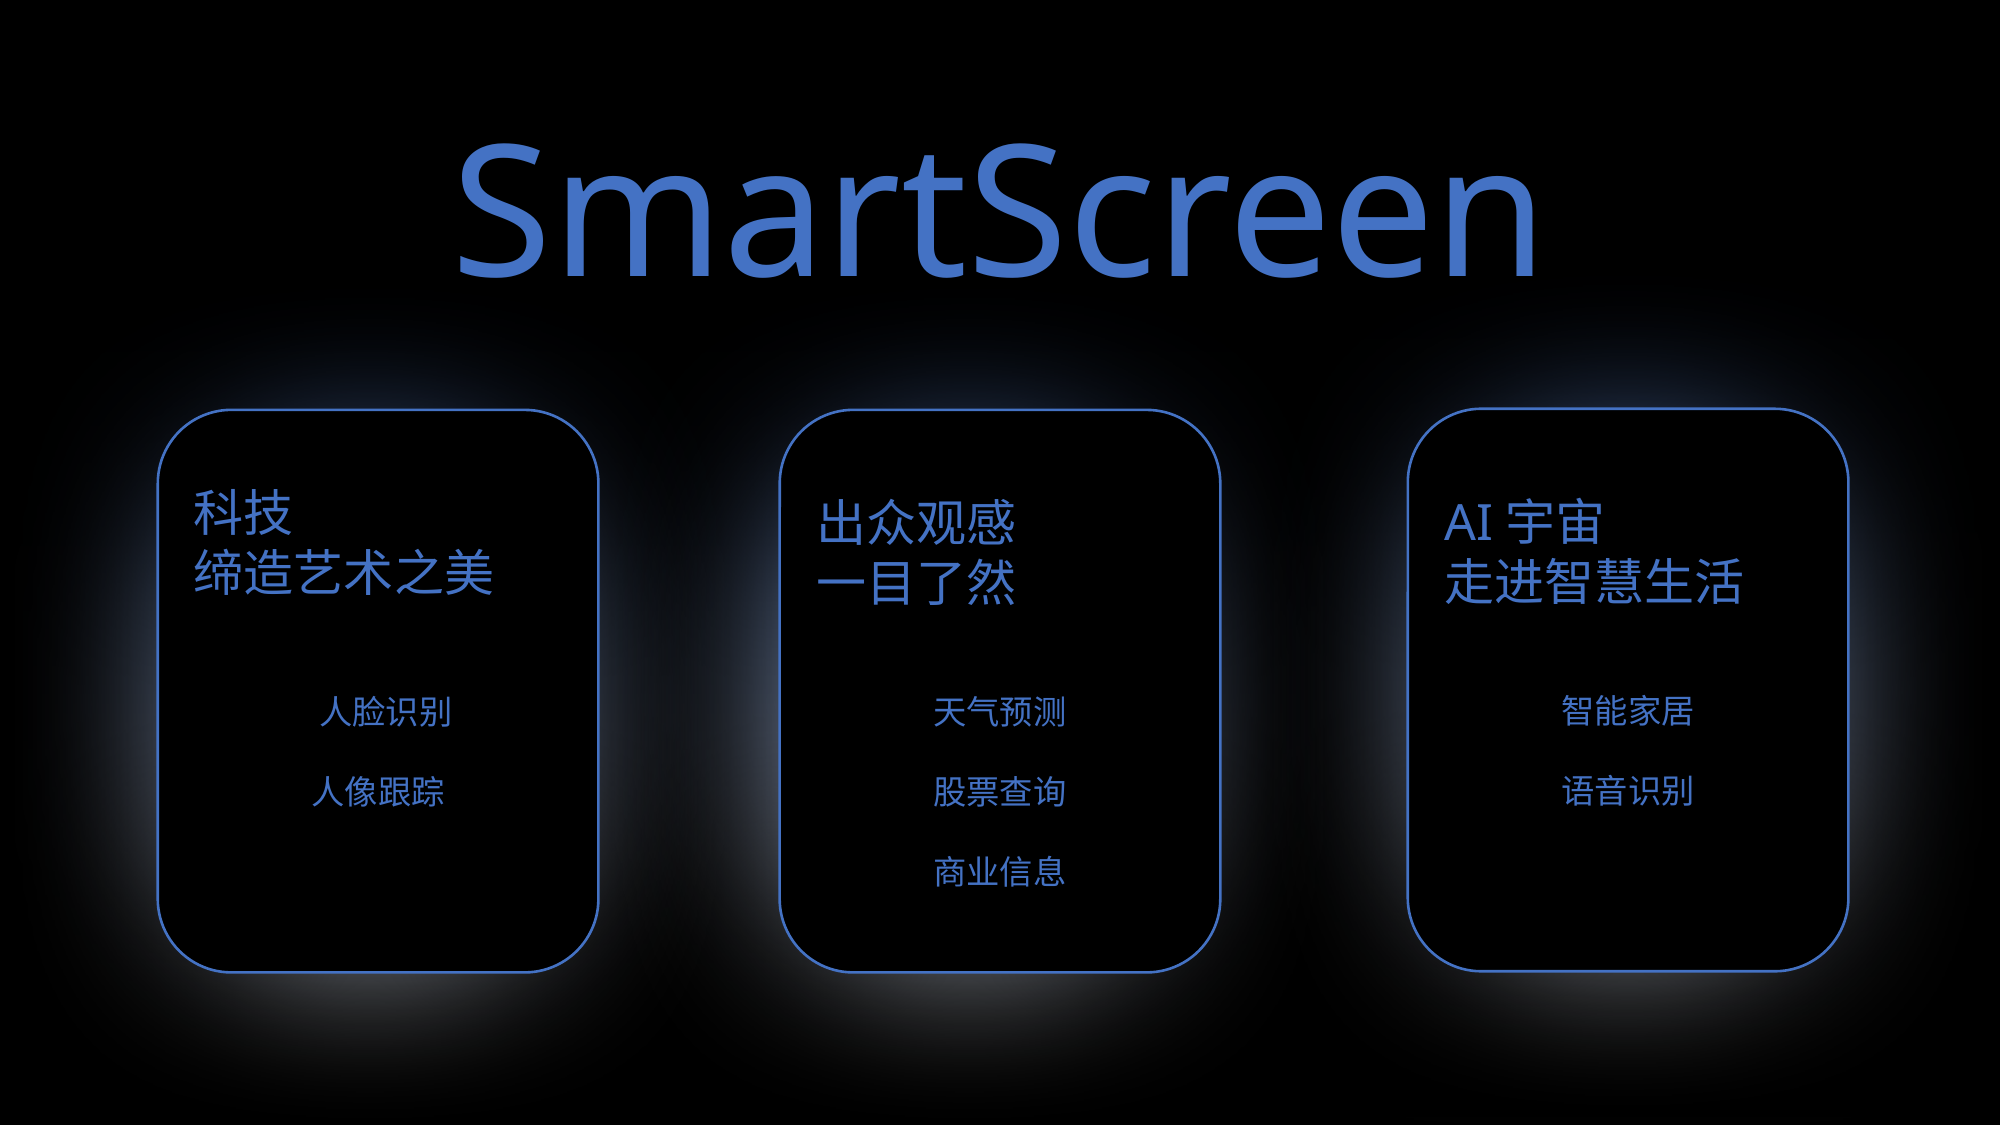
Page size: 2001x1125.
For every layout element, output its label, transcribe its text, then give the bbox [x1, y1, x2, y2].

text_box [0, 268, 598, 1125]
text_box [1257, 254, 1999, 1125]
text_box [598, 268, 1257, 1125]
text_box SmartScreen [371, 82, 1629, 268]
